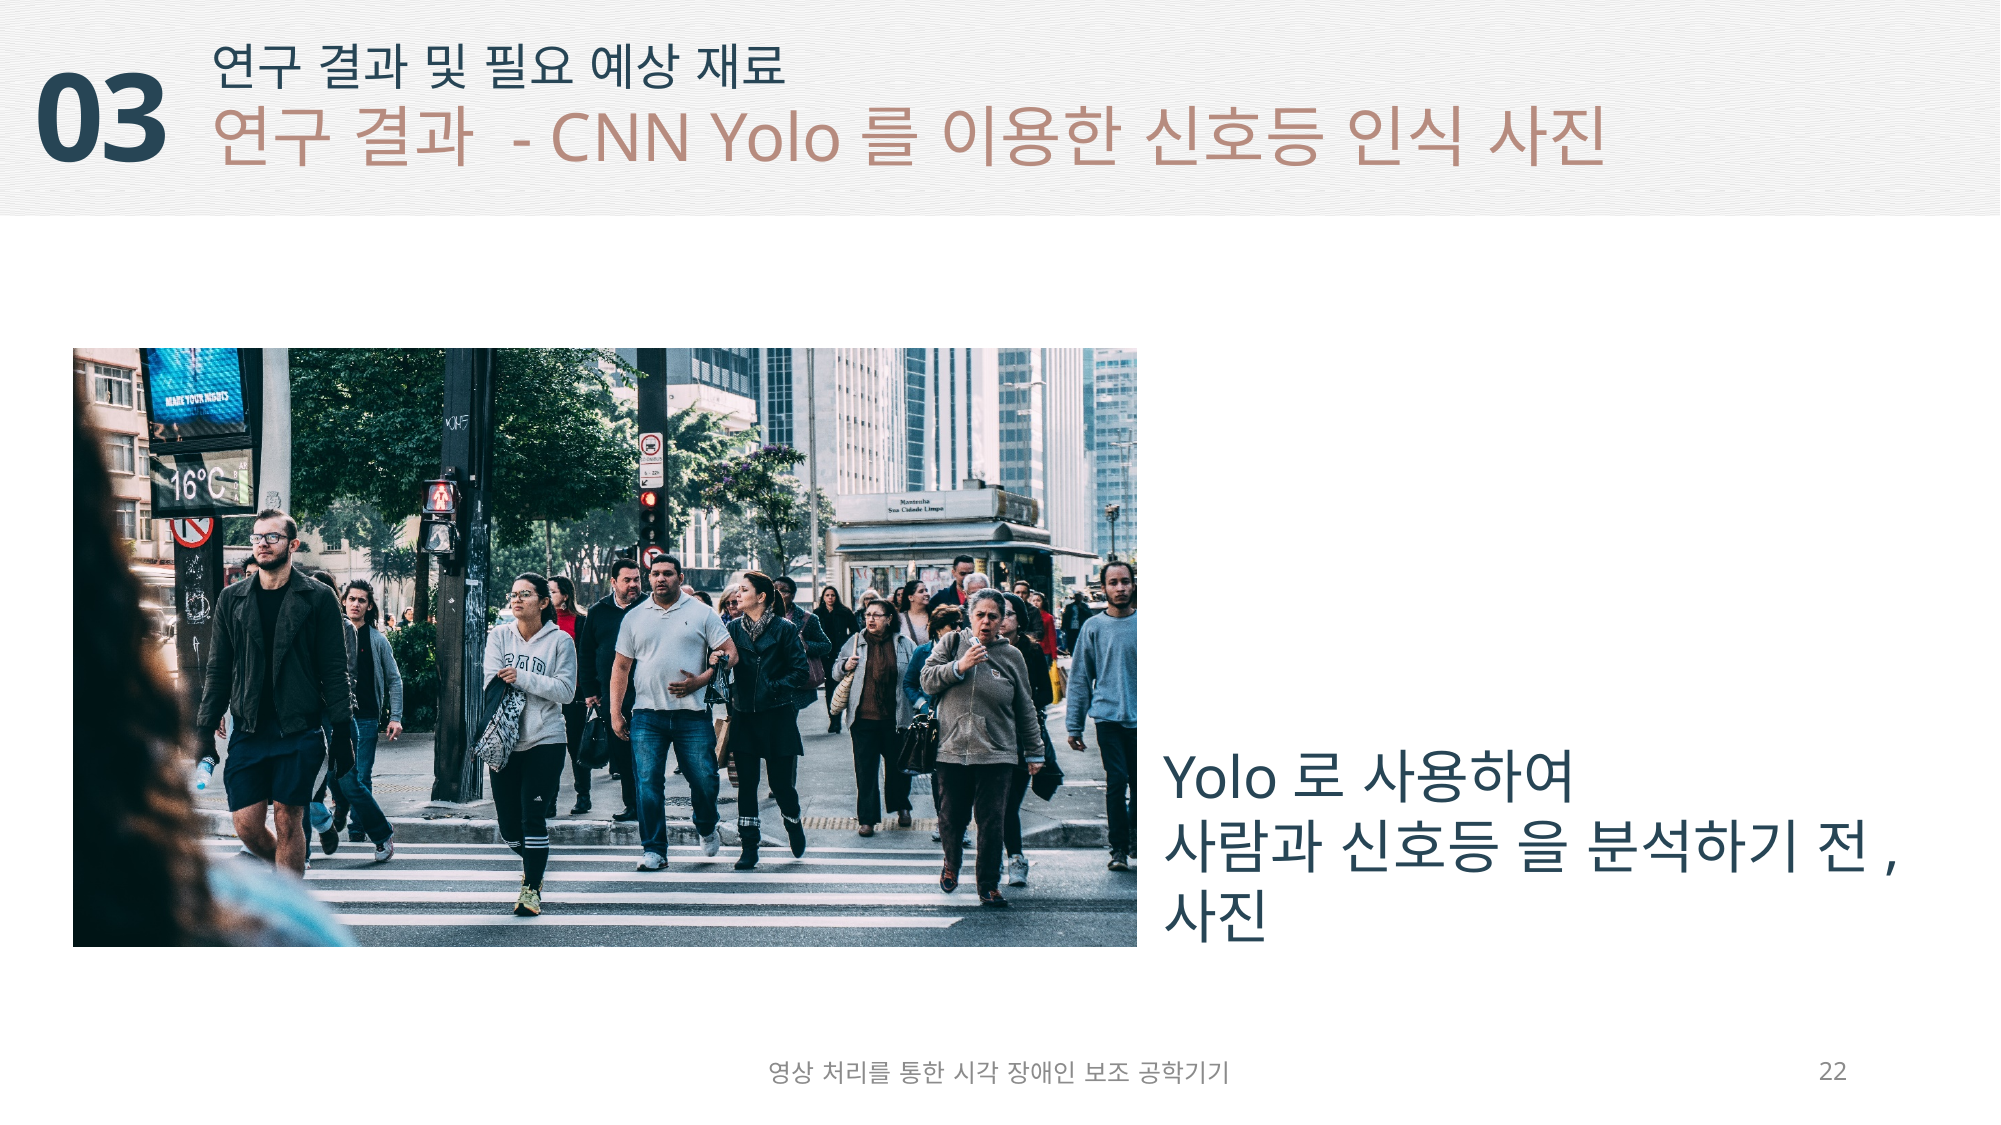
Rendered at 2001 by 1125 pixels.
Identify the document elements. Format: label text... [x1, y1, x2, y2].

text_box 연구 결과 및 필요 예상 재료 연구 결과 - CNN Yolo를 이용한 신호등 인식 사진 [196, 27, 1953, 183]
picture [208, 366, 225, 378]
picture [73, 348, 1137, 947]
footer 영상 처리를 통한 시각 장애인 보조 공학기기 [662, 1042, 1338, 1103]
text_box Yolo로 사용하여 사람과 신호등 을 분석하기 전, 사진 [1148, 732, 1953, 958]
slide_number 22 [1412, 1042, 1863, 1103]
text_box 03 [19, 31, 213, 194]
picture [158, 348, 220, 389]
text_box [0, 0, 2000, 217]
